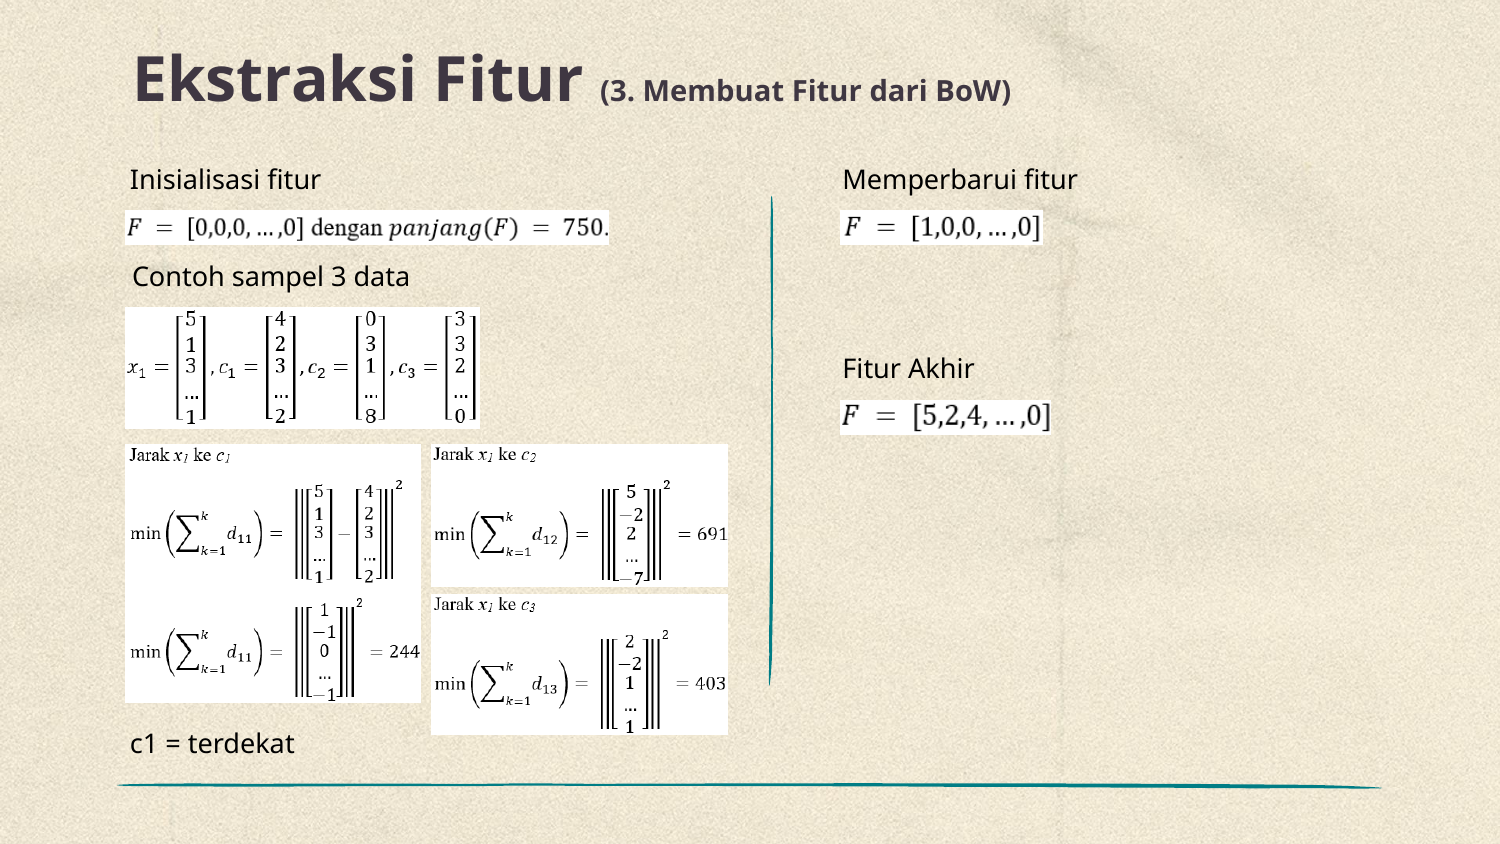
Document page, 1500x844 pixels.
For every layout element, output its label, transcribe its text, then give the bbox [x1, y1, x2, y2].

text_box Fitur Akhir [827, 336, 1198, 399]
text_box Contoh sampel 3 data [116, 244, 685, 307]
text_box [768, 195, 774, 686]
text_box c1 = terdekat [114, 711, 683, 775]
text_box Inisialisasi fitur [114, 147, 486, 210]
title Ekstraksi Fitur (3. Membuat Fitur dari BoW) [116, 24, 1383, 130]
text_box [116, 783, 1383, 789]
text_box Memperbarui fitur [827, 147, 1198, 210]
picture [0, 0, 1500, 844]
